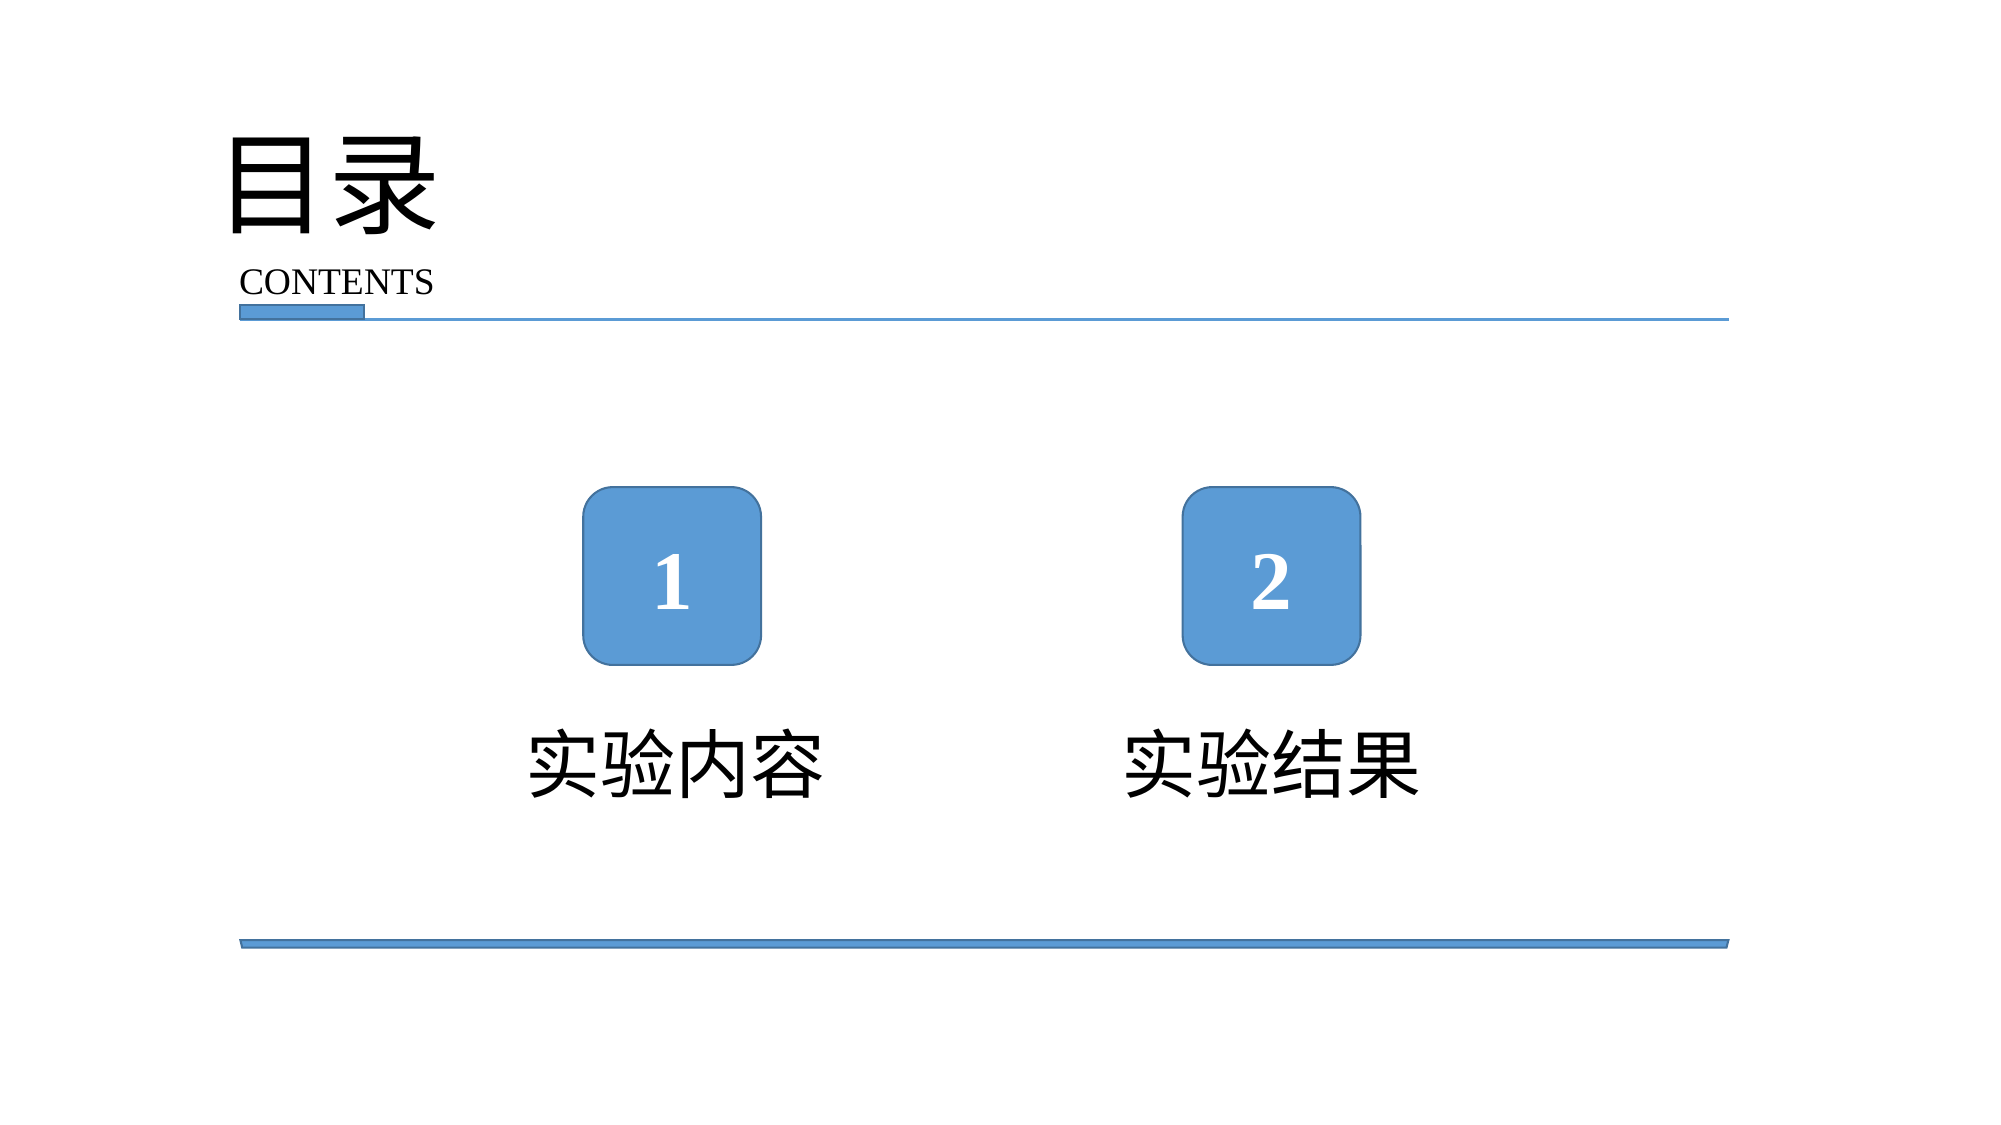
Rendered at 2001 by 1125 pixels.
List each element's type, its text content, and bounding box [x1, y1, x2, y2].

text_box 1 [582, 486, 763, 666]
text_box 实验内容 [510, 710, 973, 815]
text_box 目录 [200, 105, 527, 255]
text_box CONTENTS [224, 250, 450, 310]
text_box 2 [1181, 486, 1362, 666]
text_box 实验结果 [1102, 710, 1441, 816]
text_box [239, 310, 365, 320]
text_box [239, 939, 1730, 949]
